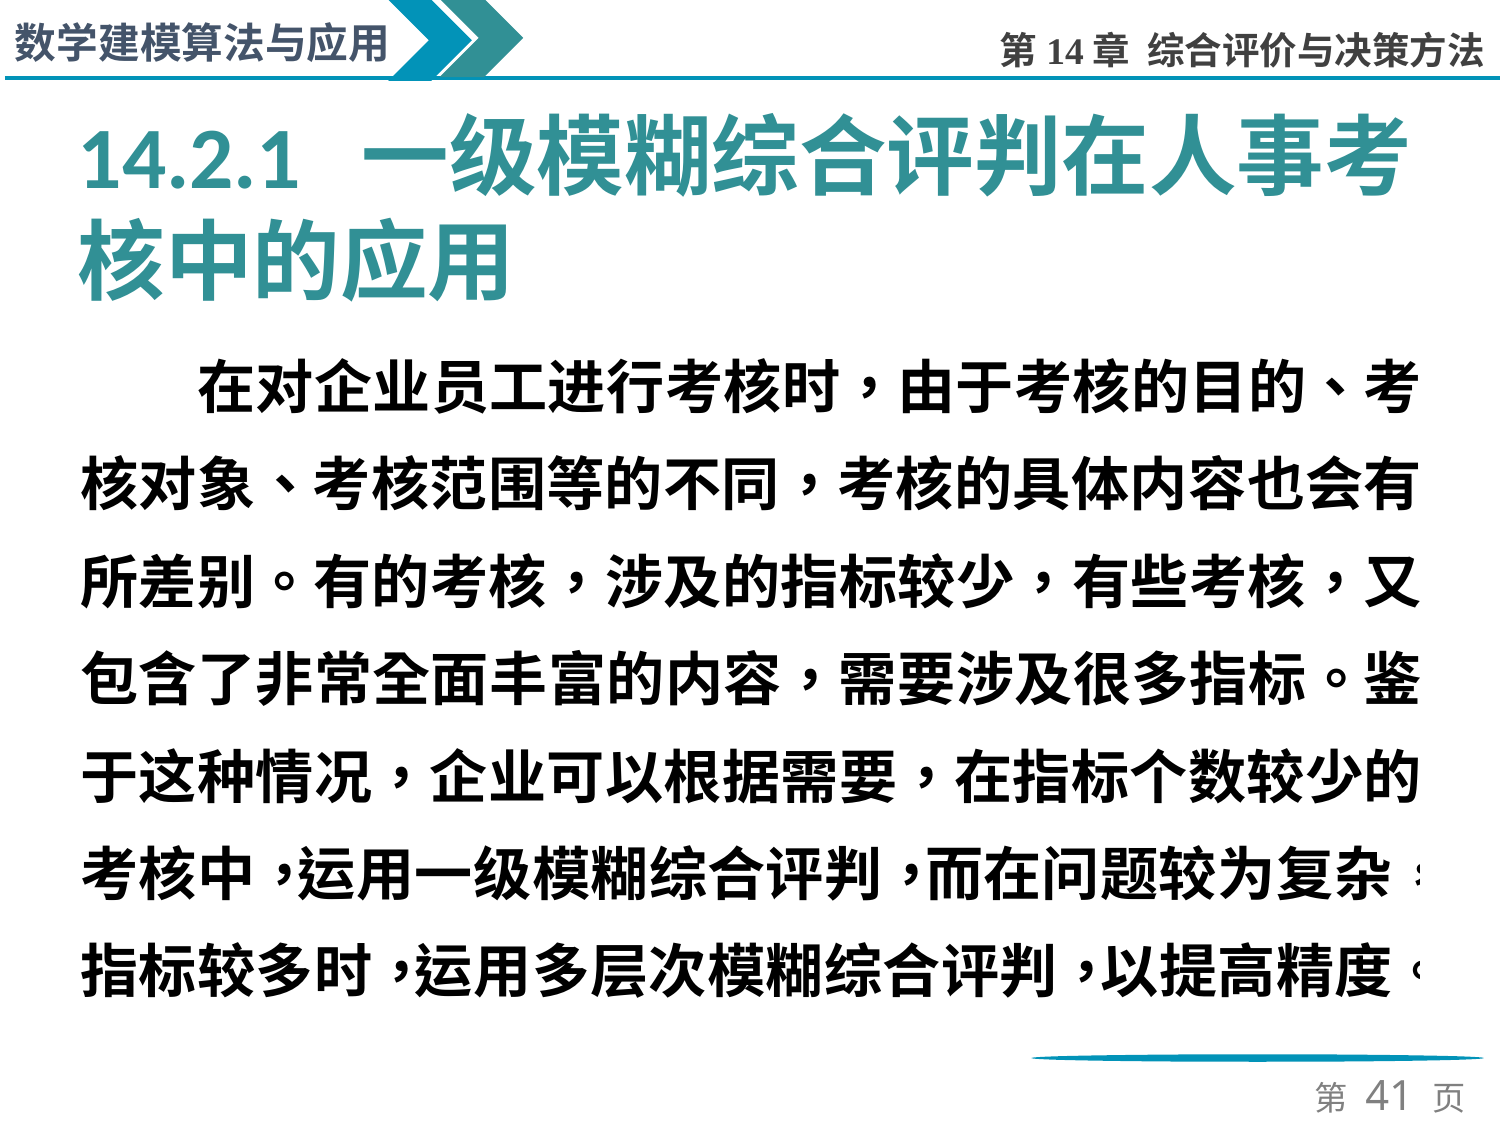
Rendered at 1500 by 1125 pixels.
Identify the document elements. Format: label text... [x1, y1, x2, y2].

text_box 14.2.1 一级模糊综合评判在人事考核中的应用 [63, 94, 1485, 319]
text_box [80, 341, 1420, 1101]
